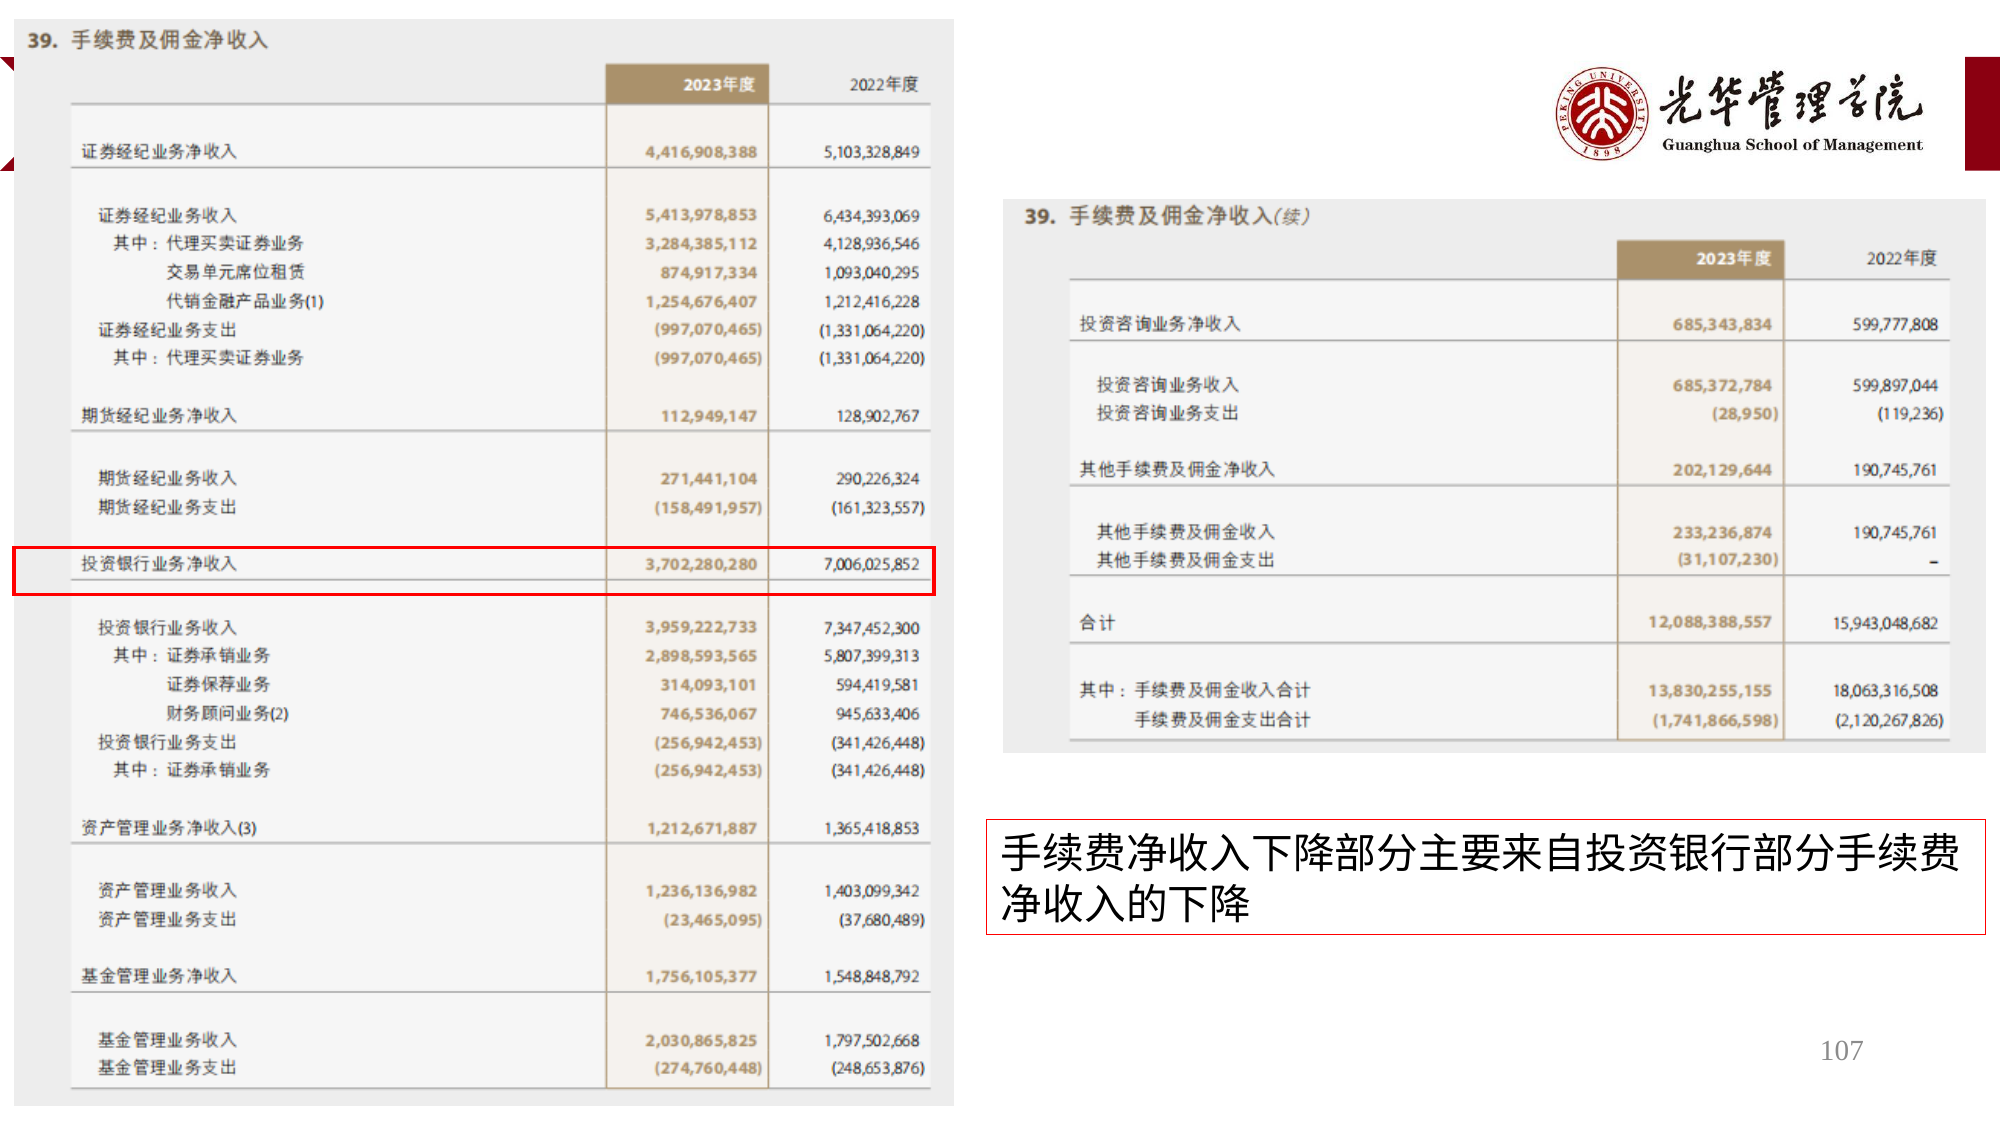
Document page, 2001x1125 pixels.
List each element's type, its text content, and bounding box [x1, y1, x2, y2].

text_box 手续费净收入下降部分主要来自投资银行部分手续费净收入的下降 [986, 819, 1986, 935]
picture [1003, 27, 1986, 753]
picture [14, 19, 954, 1106]
slide_number 107 [1429, 1018, 1880, 1079]
